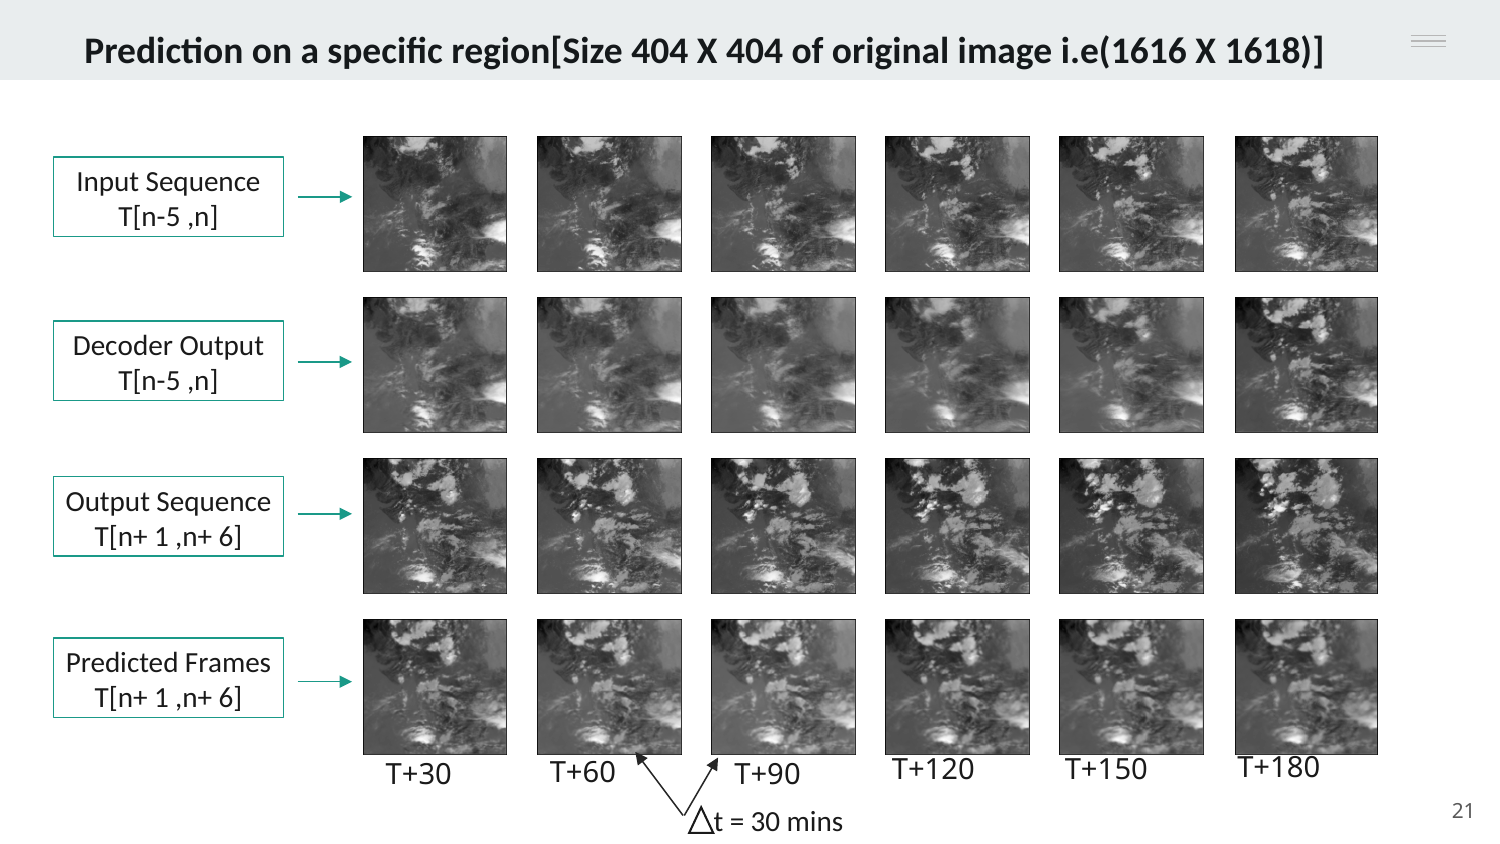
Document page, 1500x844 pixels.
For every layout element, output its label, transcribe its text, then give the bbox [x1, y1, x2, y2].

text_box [370, 732, 1350, 844]
picture [351, 129, 1385, 764]
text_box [53, 156, 353, 718]
slide_number 21 [1400, 779, 1491, 844]
text_box Prediction on a specific region[Size 404 X 404 of original image i.e(1616 X 1618)] [25, 10, 1385, 68]
